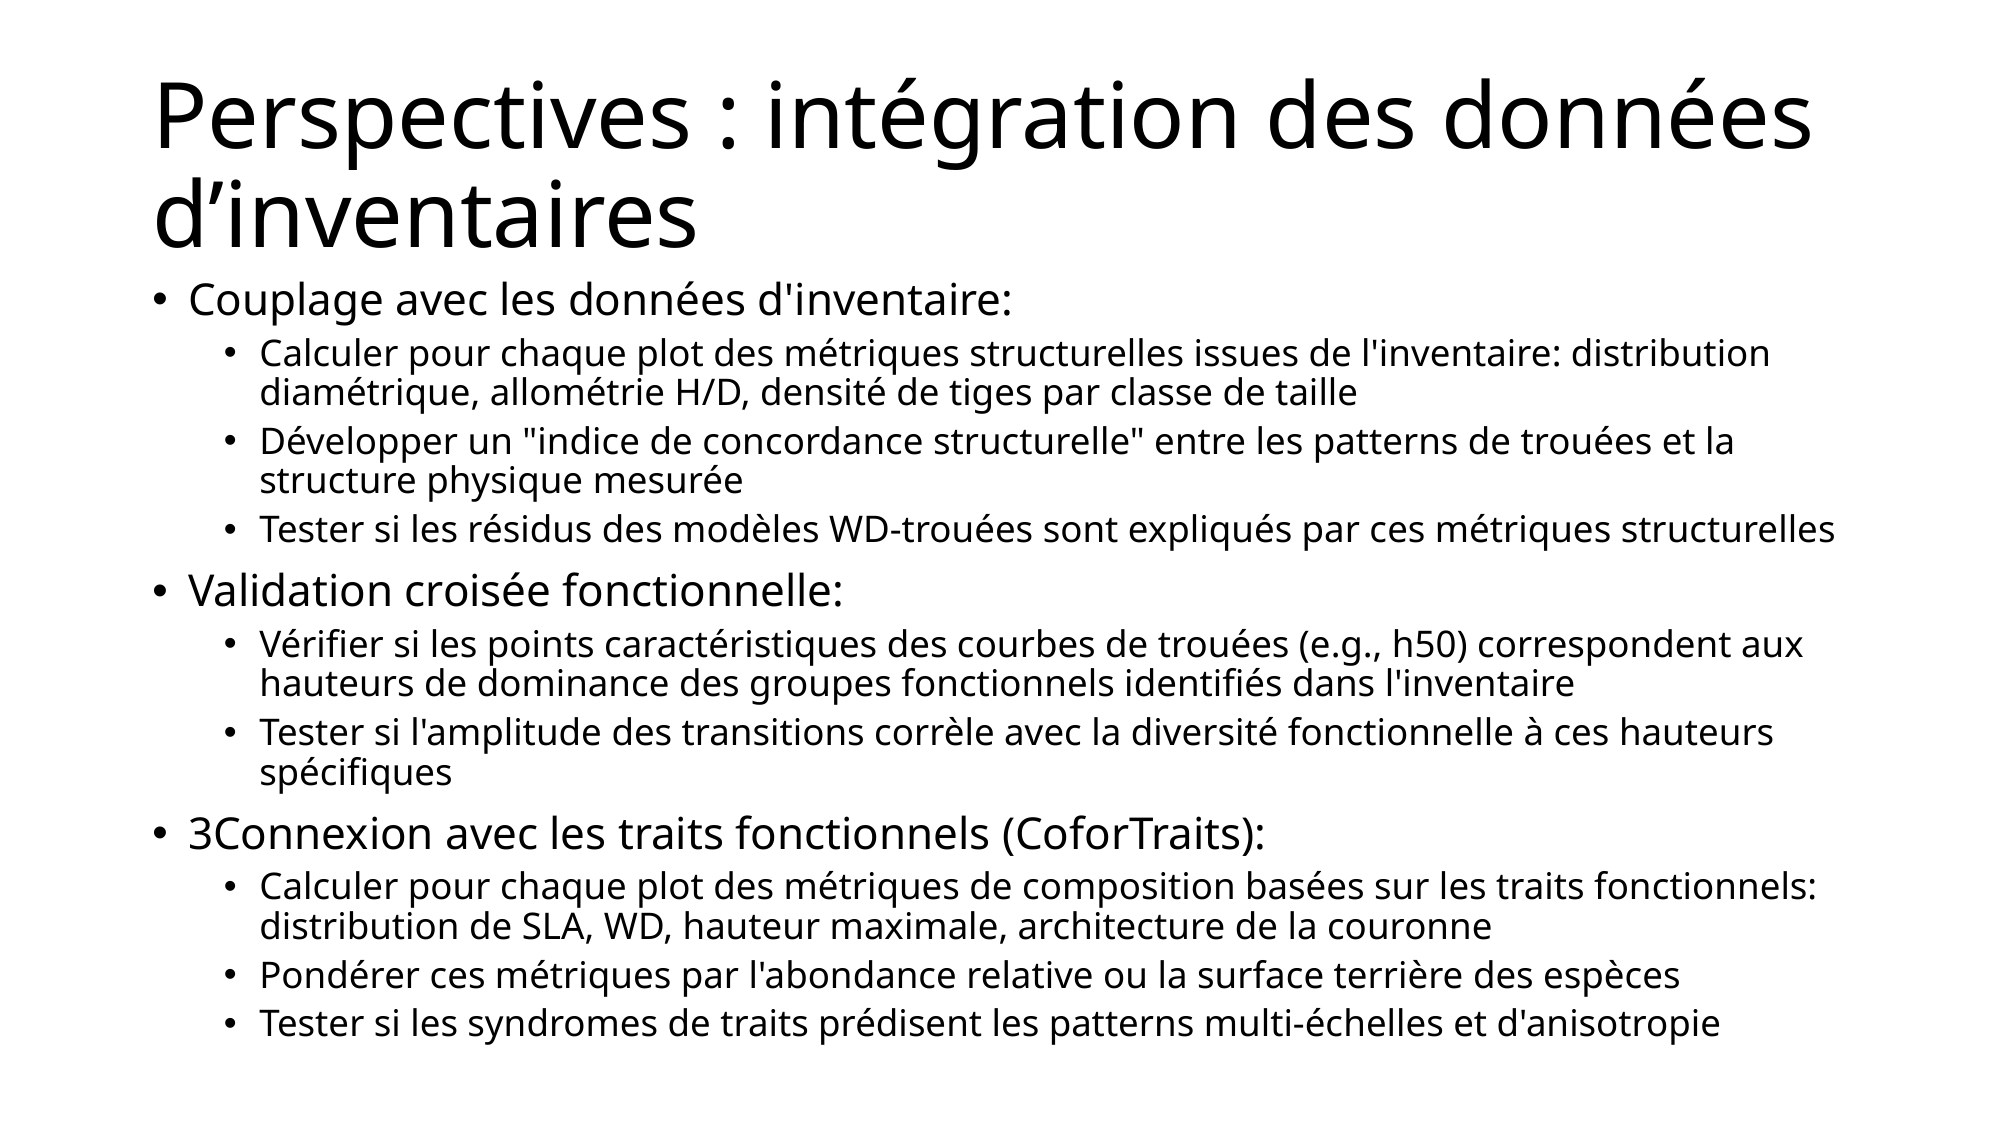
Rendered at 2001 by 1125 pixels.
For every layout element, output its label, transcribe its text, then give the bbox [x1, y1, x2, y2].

list Couplage avec les données d'inventaire: Calculer pour chaque plot des métriques structurelles issues de l'inventaire: distribution diamétrique, allométrie H/D, densité de tiges par classe de taille Développer un "indice de concordance structurelle" entre les patterns de trouées et la structure physique mesurée Tester si les résidus des modèles WD-trouées sont expliqués par ces métriques structurelles Validation croisée fonctionnelle: Vérifier si les points caractéristiques des courbes de trouées (e.g., h50) correspondent aux hauteurs de dominance des groupes fonctionnels identifiés dans l'inventaire Tester si l'amplitude des transitions corrèle avec la diversité fonctionnelle à ces hauteurs spécifiques 3Connexion avec les traits fonctionnels (CoforTraits): Calculer pour chaque plot des métriques de composition basées sur les traits fonctionnels: distribution de SLA, WD, hauteur maximale, architecture de la couronne Pondérer ces métriques par l'abondance relative ou la surface terrière des espèces Tester si les syndromes de traits prédisent les patterns multi-échelles et d'anisotropie [137, 270, 1863, 1067]
title Perspectives : intégration des données d’inventaires [137, 59, 1863, 270]
